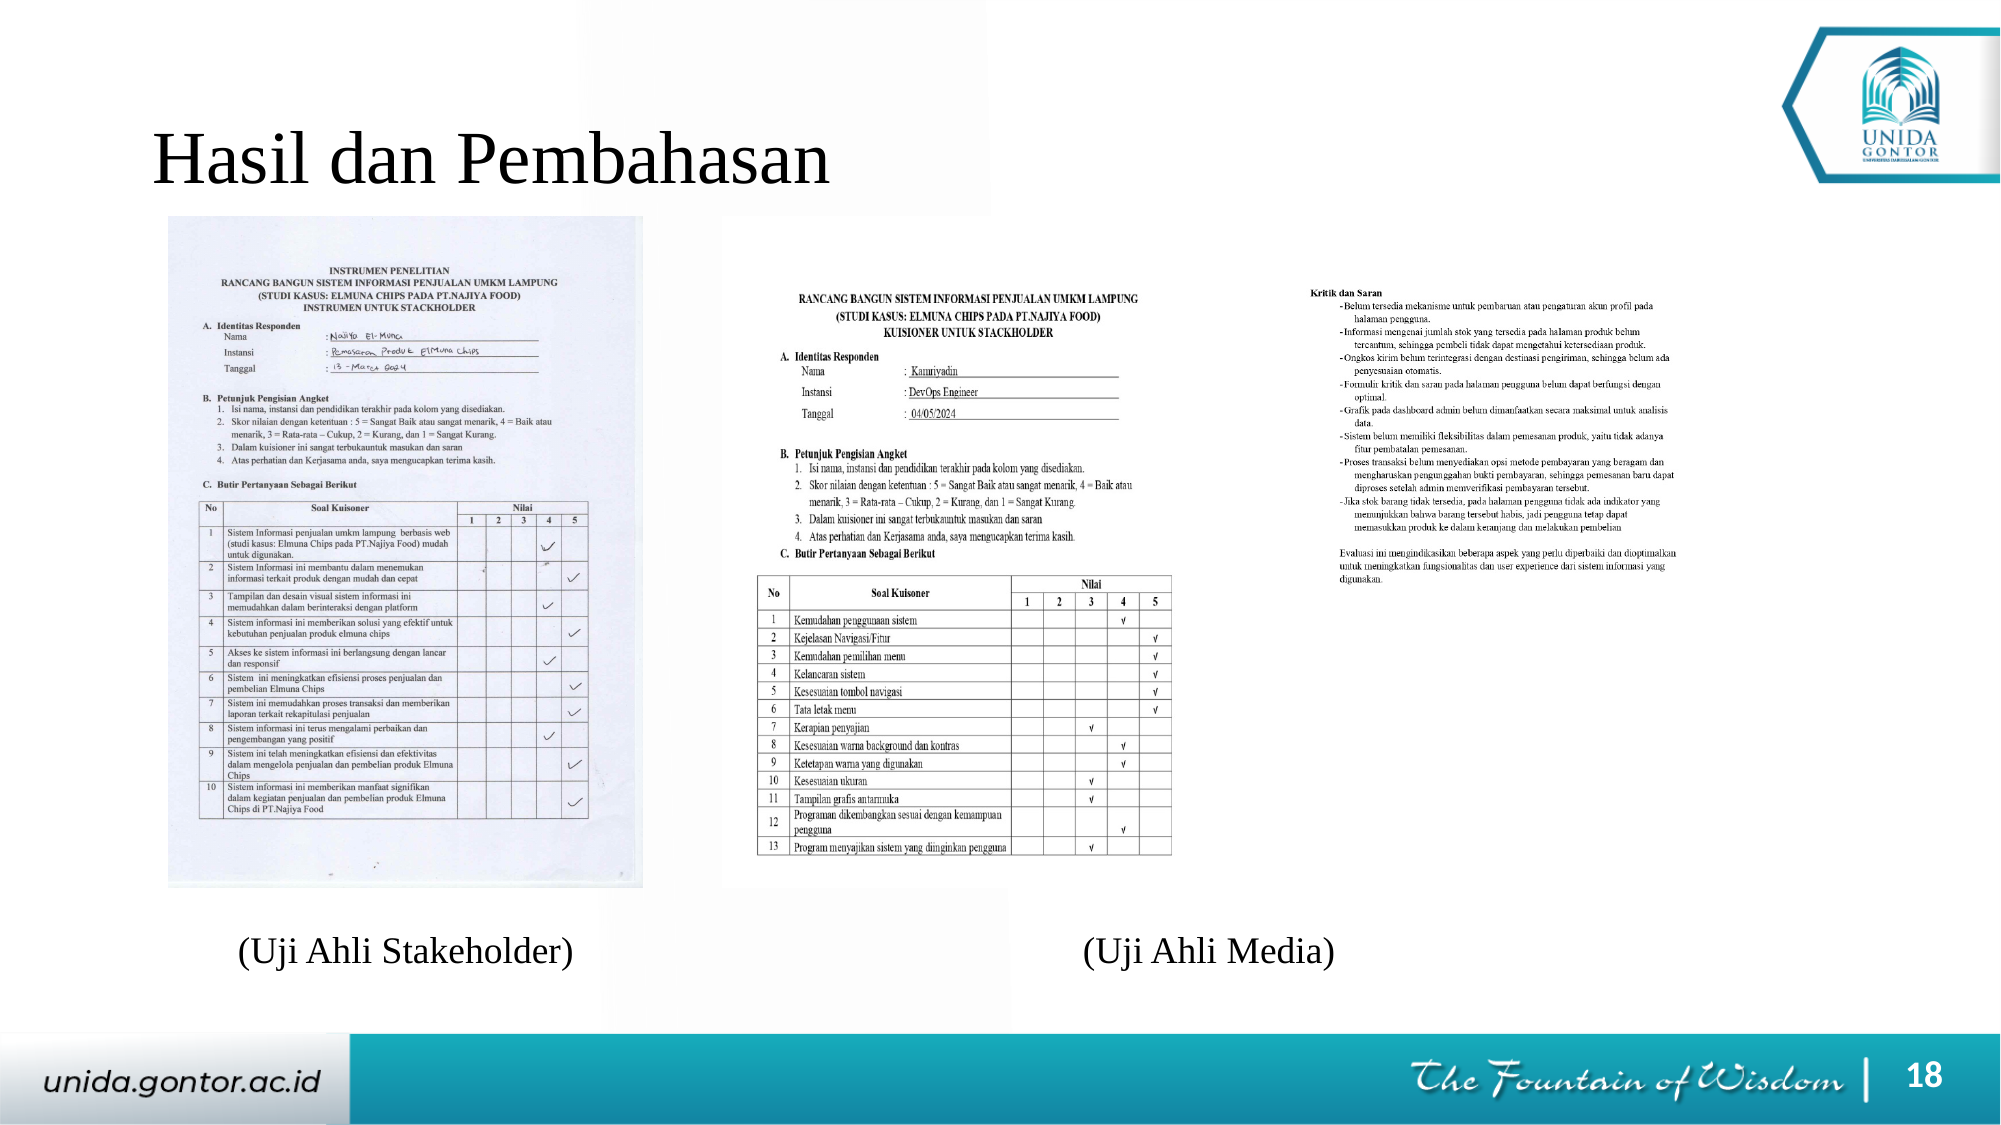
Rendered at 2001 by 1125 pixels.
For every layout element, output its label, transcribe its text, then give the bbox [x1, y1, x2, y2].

title Hasil dan Pembahasan [137, 50, 1863, 269]
text_box (Uji Ahli Stakeholder) [223, 918, 589, 979]
text_box (Uji Ahli Media) [1068, 918, 1351, 979]
picture [0, 0, 2001, 1125]
